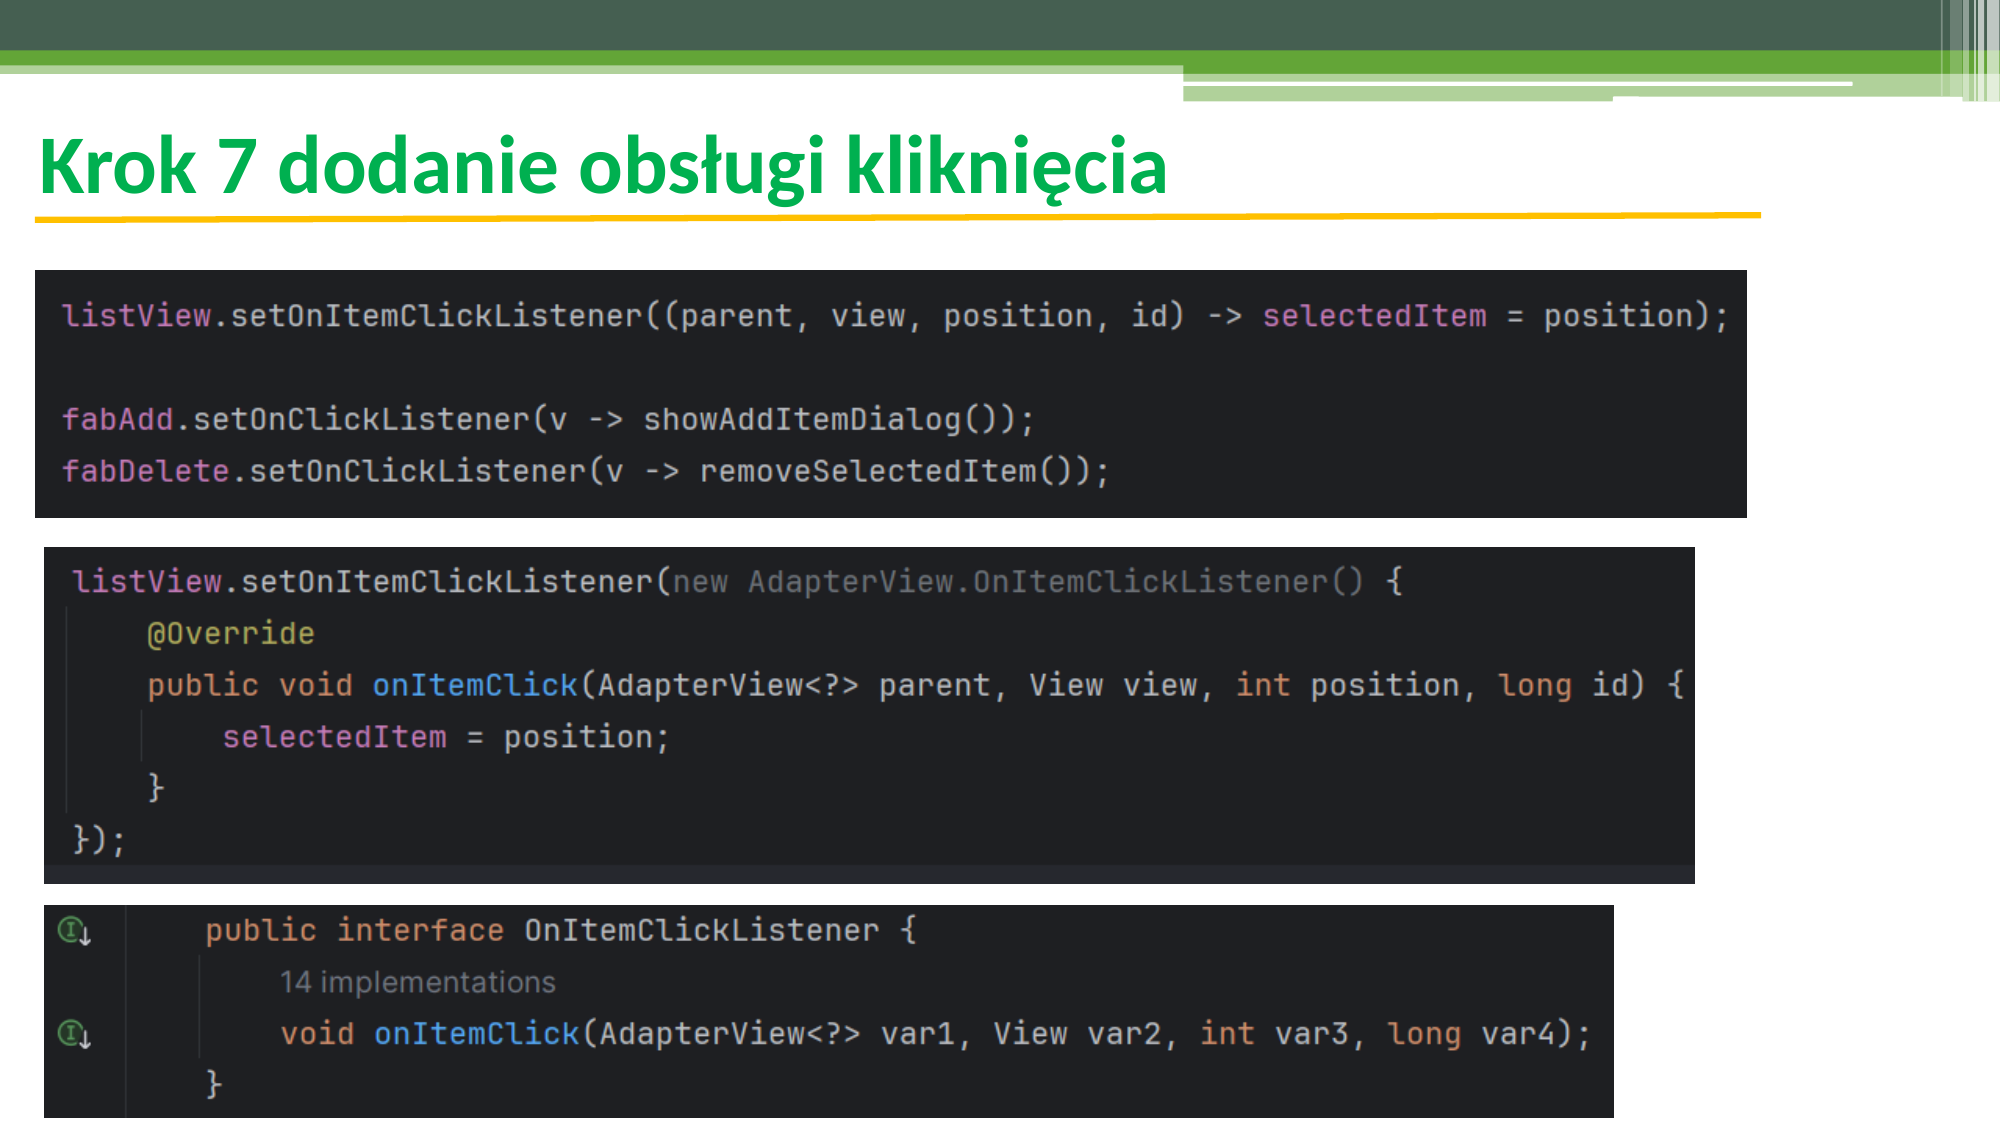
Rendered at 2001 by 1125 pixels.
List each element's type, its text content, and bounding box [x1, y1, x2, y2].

title Krok 7 dodanie obsługi kliknięcia [24, 73, 1825, 248]
picture [35, 270, 1747, 518]
picture [44, 547, 1695, 884]
picture [44, 905, 1614, 1119]
list Krok 1: Dodaj [35, 278, 1900, 1079]
